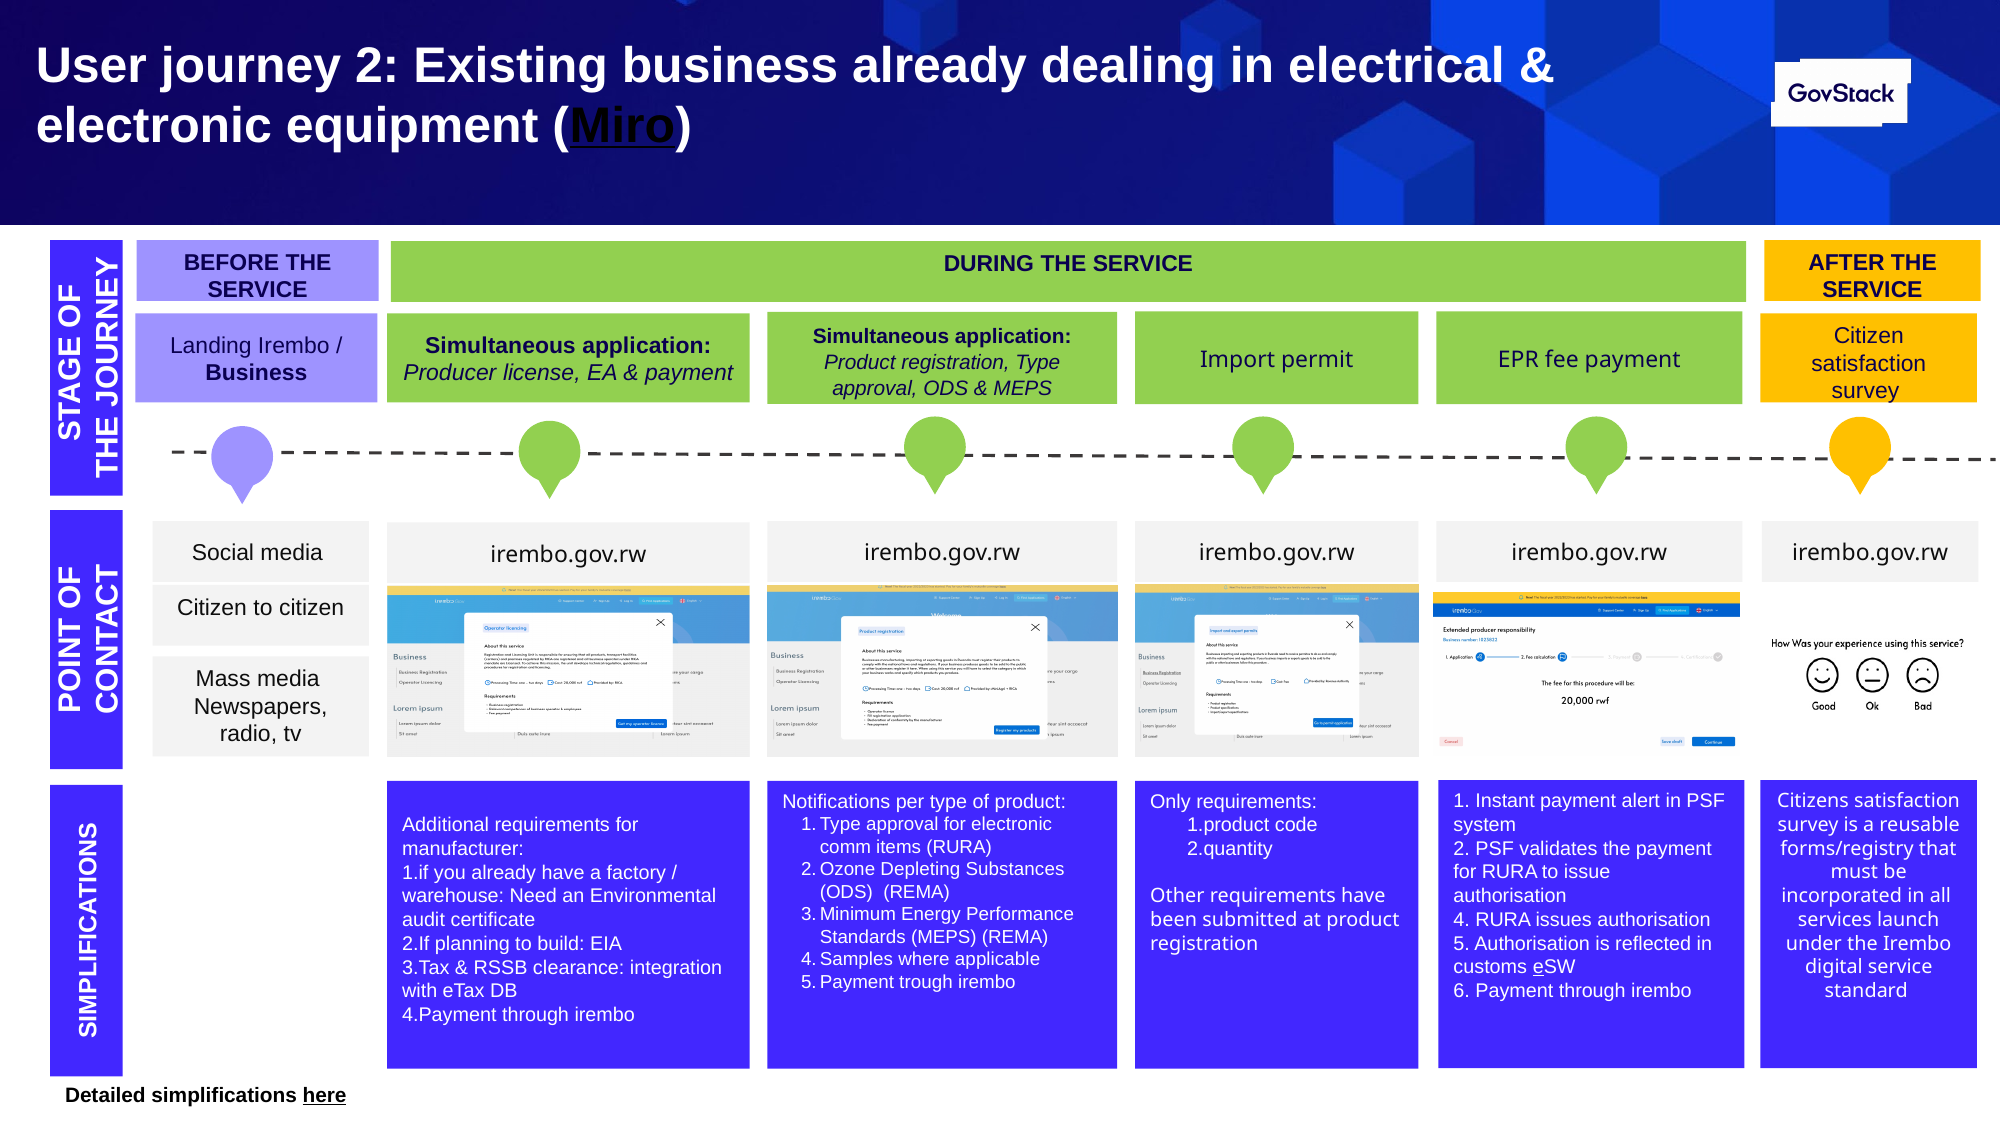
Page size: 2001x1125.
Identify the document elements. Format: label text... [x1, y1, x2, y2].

picture [386, 584, 750, 757]
picture [0, 0, 2000, 225]
text_box Detailed simplifications here [50, 1069, 569, 1120]
text_box Mass media Newspapers, radio, tv [152, 656, 369, 757]
text_box AFTER THE SERVICE [1764, 240, 1981, 301]
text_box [171, 451, 205, 460]
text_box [903, 416, 966, 495]
text_box irembo.gov.rw [1761, 521, 1979, 582]
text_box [211, 425, 274, 505]
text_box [1896, 451, 1996, 460]
text_box Additional requirements for manufacturer: if you already have a factory / warehouse: Need an Environmental audit certificate If planning to build: EIA Tax & RSSB clearance: integration with eTax DB Payment through irembo [387, 780, 750, 1069]
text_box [1299, 451, 1560, 460]
text_box irembo.gov.rw [767, 521, 1118, 582]
text_box Citizen satisfaction survey [1760, 313, 1977, 403]
text_box POINT OF CONTACT [50, 510, 123, 770]
text_box irembo.gov.rw [1135, 521, 1419, 582]
picture [1761, 604, 1971, 721]
text_box Landing Irembo / Business [135, 313, 378, 403]
text_box irembo.gov.rw [1436, 521, 1743, 582]
text_box Citizens satisfaction survey is a reusable forms/registry that must be incorporated in all services launch under the Irembo digital service standard [1760, 780, 1977, 1069]
text_box Social media [152, 521, 369, 582]
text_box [1232, 416, 1295, 495]
text_box DURING THE SERVICE [390, 241, 1747, 302]
text_box Notifications per type of product: Type approval for electronic comm items (RURA) Ozone Depleting Substances (ODS) (REMA) Minimum Energy Performance Standards (MEPS) (REMA) Samples where applicable Payment trough irembo [767, 780, 1118, 1069]
picture [767, 584, 1118, 757]
picture [1135, 584, 1419, 757]
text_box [518, 420, 581, 500]
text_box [279, 451, 513, 460]
text_box Simultaneous application: Producer license, EA & payment [387, 313, 750, 403]
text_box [1632, 451, 1823, 460]
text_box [1828, 416, 1892, 496]
text_box BEFORE THE SERVICE [136, 240, 379, 301]
text_box 1. Instant payment alert in PSF system 2. PSF validates the payment for RURA to issue authorisation 4. RURA issues authorisation 5. Authorisation is reflected in customs eSW 6. Payment through irembo [1438, 780, 1745, 1069]
text_box irembo.gov.rw [387, 522, 750, 584]
text_box EPR fee payment [1436, 311, 1743, 405]
text_box Citizen to citizen [152, 584, 369, 646]
text_box SIMPLIFICATIONS [50, 784, 123, 1069]
text_box Simultaneous application: Product registration, Type approval, ODS & MEPS [767, 311, 1118, 404]
title User journey 2: Existing business already dealing in electrical & electronic equipment (Miro) [35, 32, 1743, 159]
picture [1433, 591, 1740, 757]
text_box Only requirements: product code quantity Other requirements have been submitted at product registration [1135, 780, 1419, 1069]
text_box STAGE OF THE JOURNEY [50, 240, 123, 496]
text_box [971, 451, 1226, 460]
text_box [585, 451, 898, 460]
text_box Import permit [1135, 311, 1419, 405]
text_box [1565, 416, 1628, 495]
